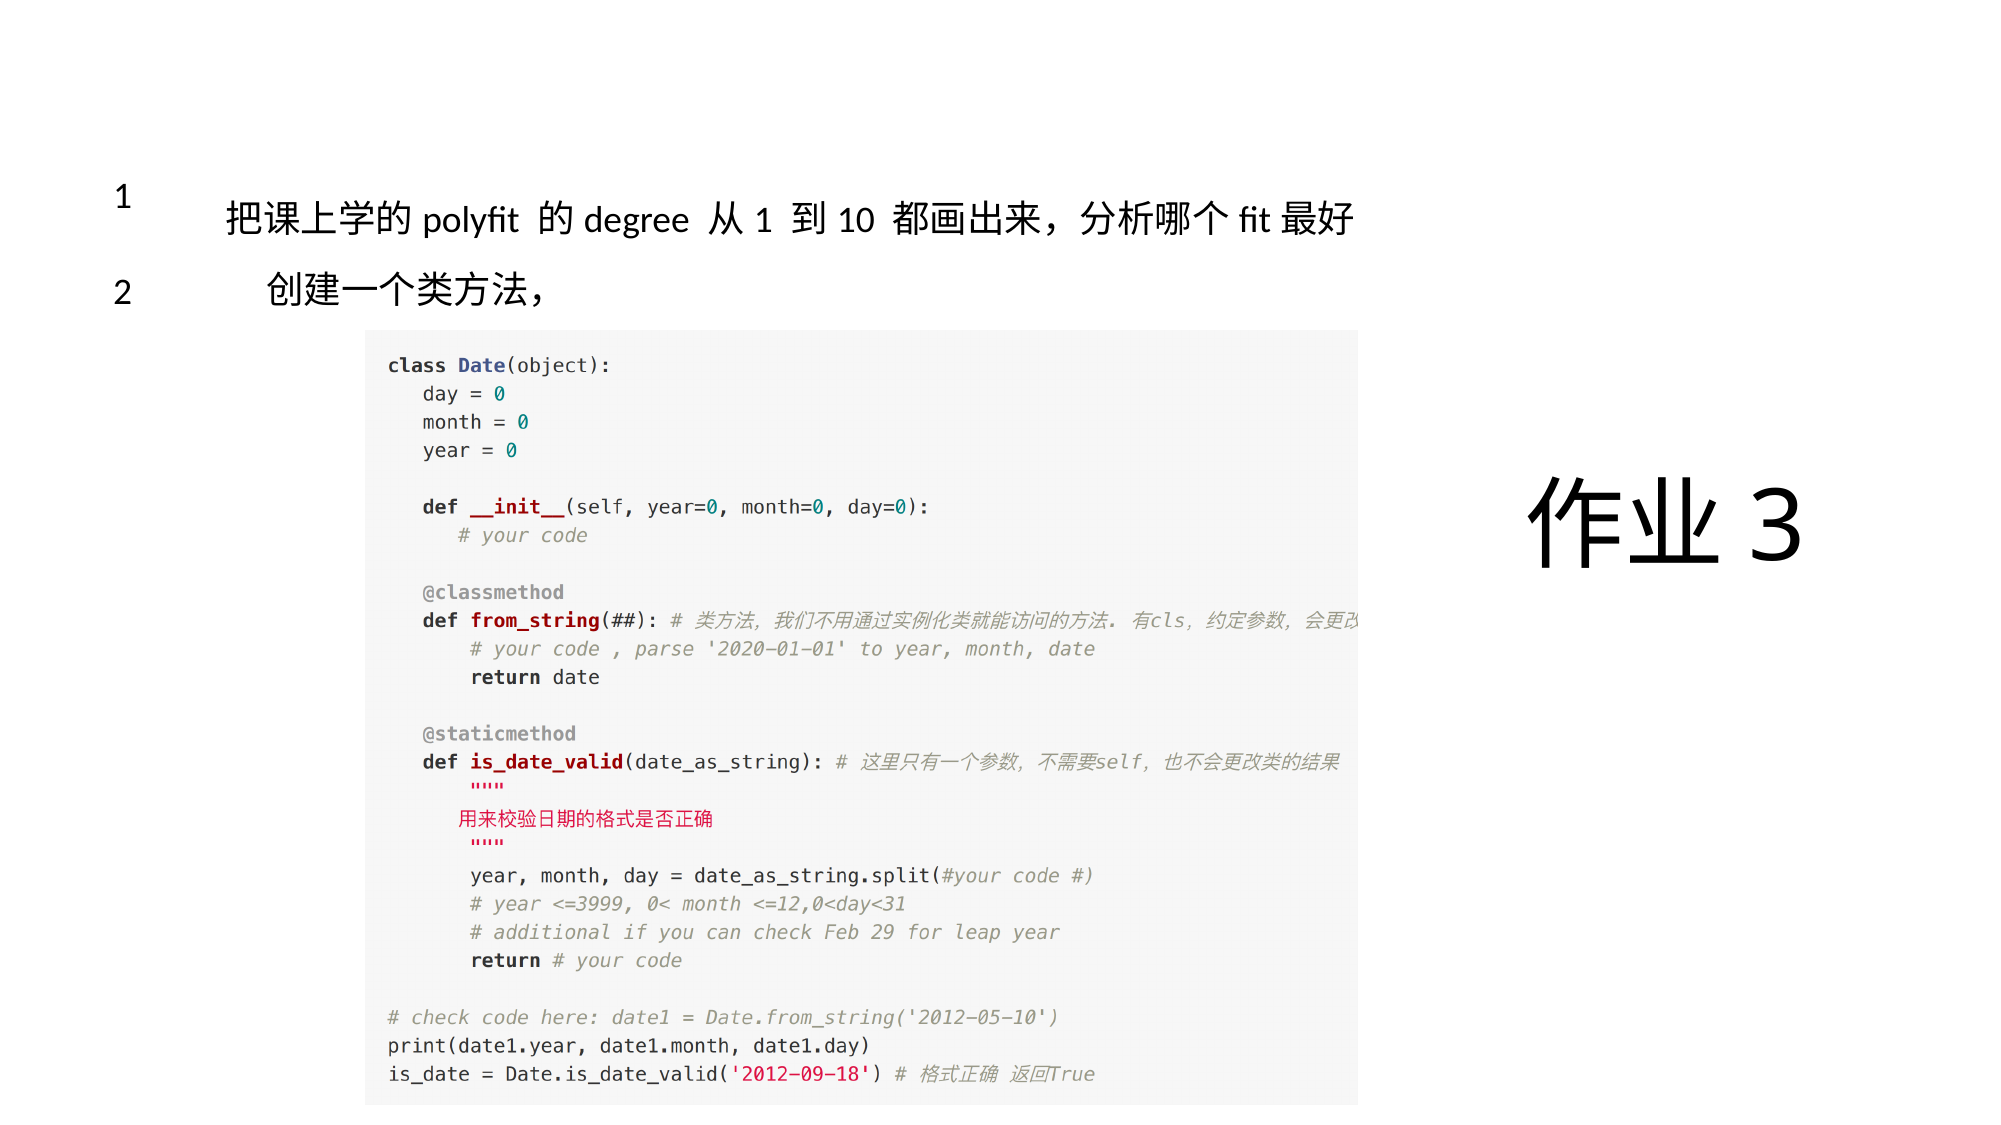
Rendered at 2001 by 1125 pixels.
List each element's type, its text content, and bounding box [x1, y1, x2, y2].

picture [365, 330, 1358, 1106]
text_box 2 [98, 259, 148, 320]
text_box 创建一个类方法， [251, 259, 582, 319]
text_box 把课上学的polyfit 的degree 从1 到10 都画出来，分析哪个fit最好 [211, 188, 1370, 248]
text_box 1 [98, 163, 148, 224]
